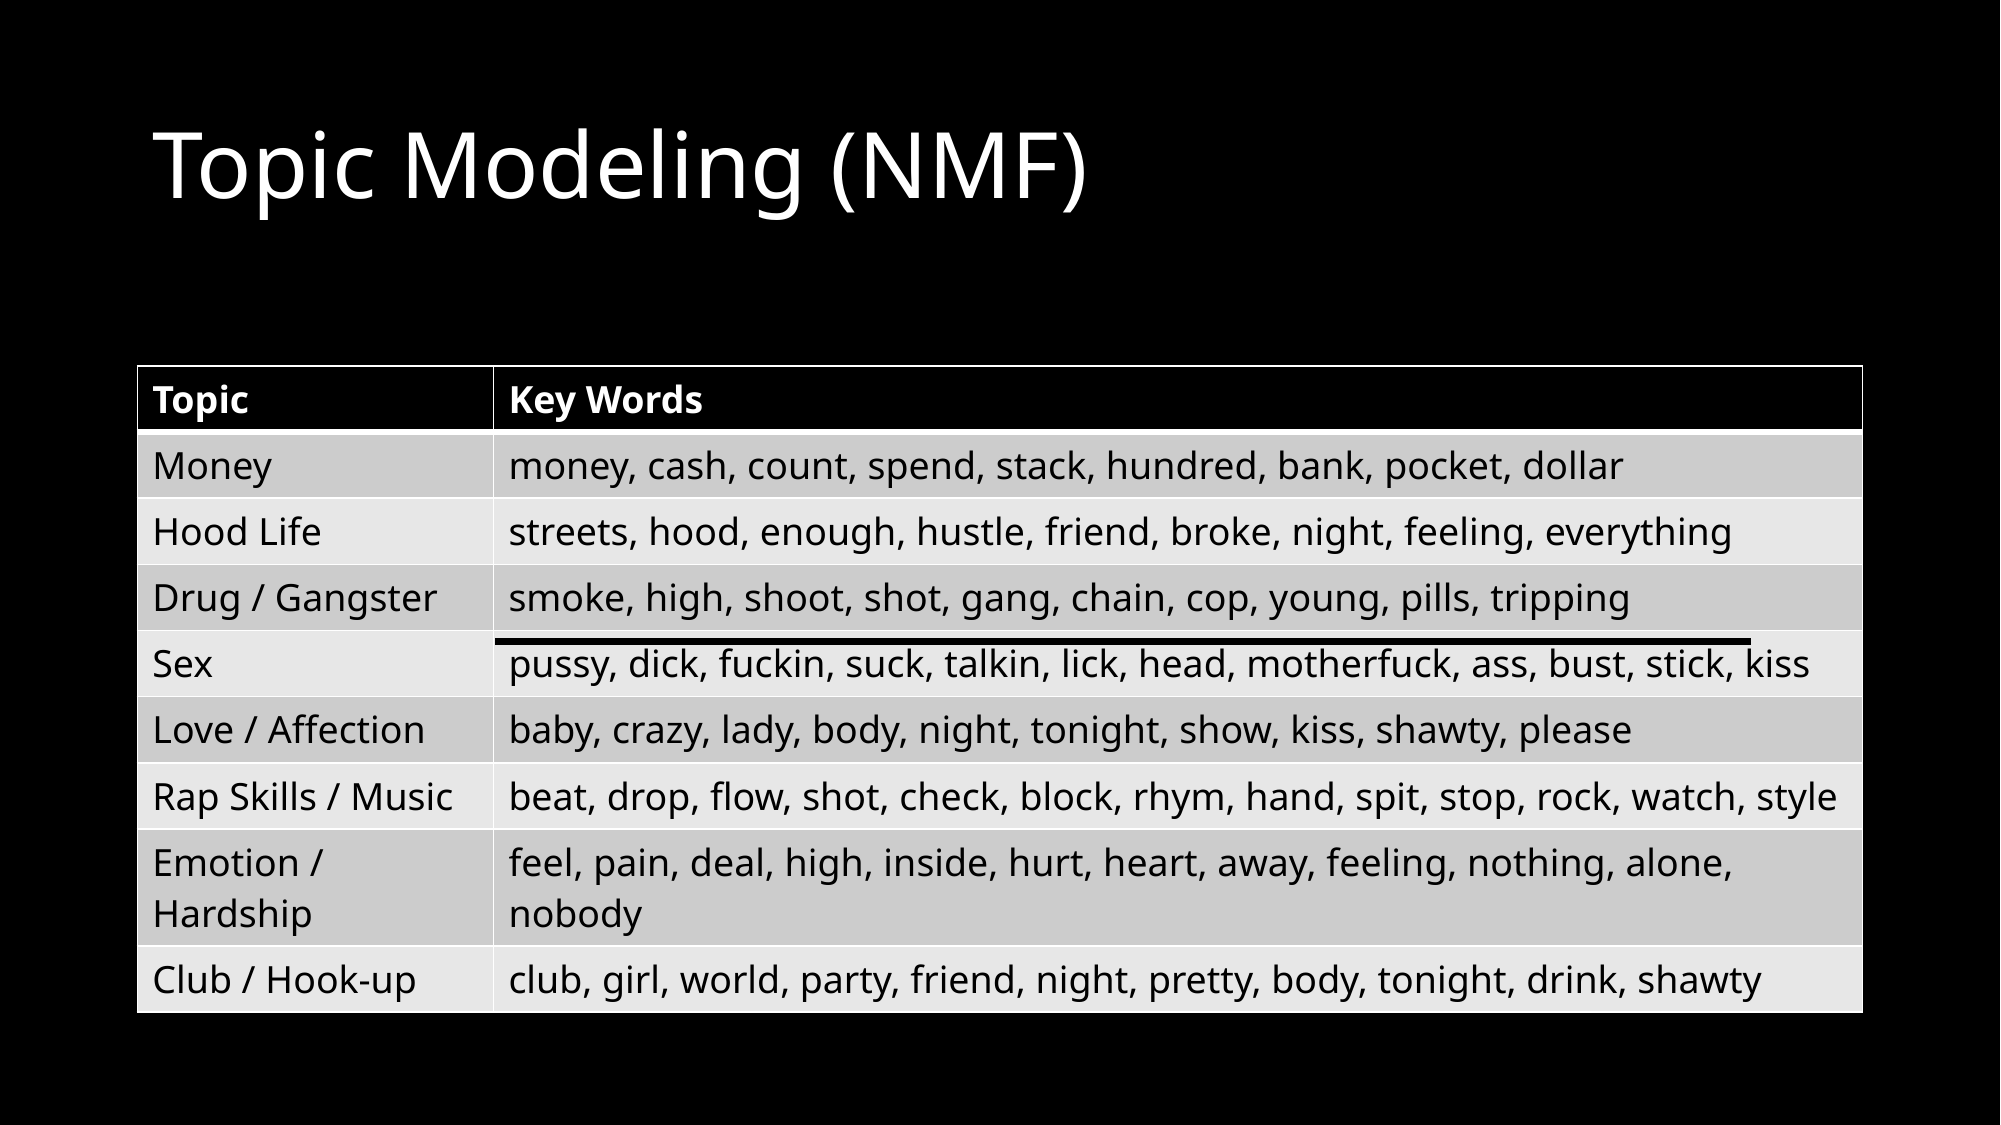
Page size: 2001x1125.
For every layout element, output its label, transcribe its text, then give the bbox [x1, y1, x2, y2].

table_cell Love / Affection [138, 697, 493, 762]
table_cell smoke, high, shoot, shot, gang, chain, cop, young, pills, tripping [494, 565, 1862, 630]
title Topic Modeling (NMF) [137, 59, 1863, 278]
table_cell club, girl, world, party, friend, night, pretty, body, tonight, drink, shawty [494, 947, 1862, 1011]
table_header Topic [138, 367, 493, 429]
table_cell Drug / Gangster [138, 565, 493, 630]
text_box [495, 638, 1751, 645]
table_cell Sex [138, 631, 493, 696]
table_cell feel, pain, deal, high, inside, hurt, heart, away, feeling, nothing, alone, nobody [494, 830, 1862, 945]
table_cell pussy, dick, fuckin, suck, talkin, lick, head, motherfuck, ass, bust, stick, kiss [494, 631, 1862, 696]
table_cell Club / Hook-up [138, 947, 493, 1011]
table_cell Emotion / Hardship [138, 830, 493, 945]
table_cell money, cash, count, spend, stack, hundred, bank, pocket, dollar [494, 435, 1862, 497]
table_cell baby, crazy, lady, body, night, tonight, show, kiss, shawty, please [494, 697, 1862, 762]
table_cell Rap Skills / Music [138, 764, 493, 828]
table_cell beat, drop, flow, shot, check, block, rhym, hand, spit, stop, rock, watch, style [494, 764, 1862, 828]
table_header Key Words [494, 367, 1862, 429]
table_cell Hood Life [138, 499, 493, 564]
table_cell Money [138, 435, 493, 497]
table_cell streets, hood, enough, hustle, friend, broke, night, feeling, everything [494, 499, 1862, 564]
